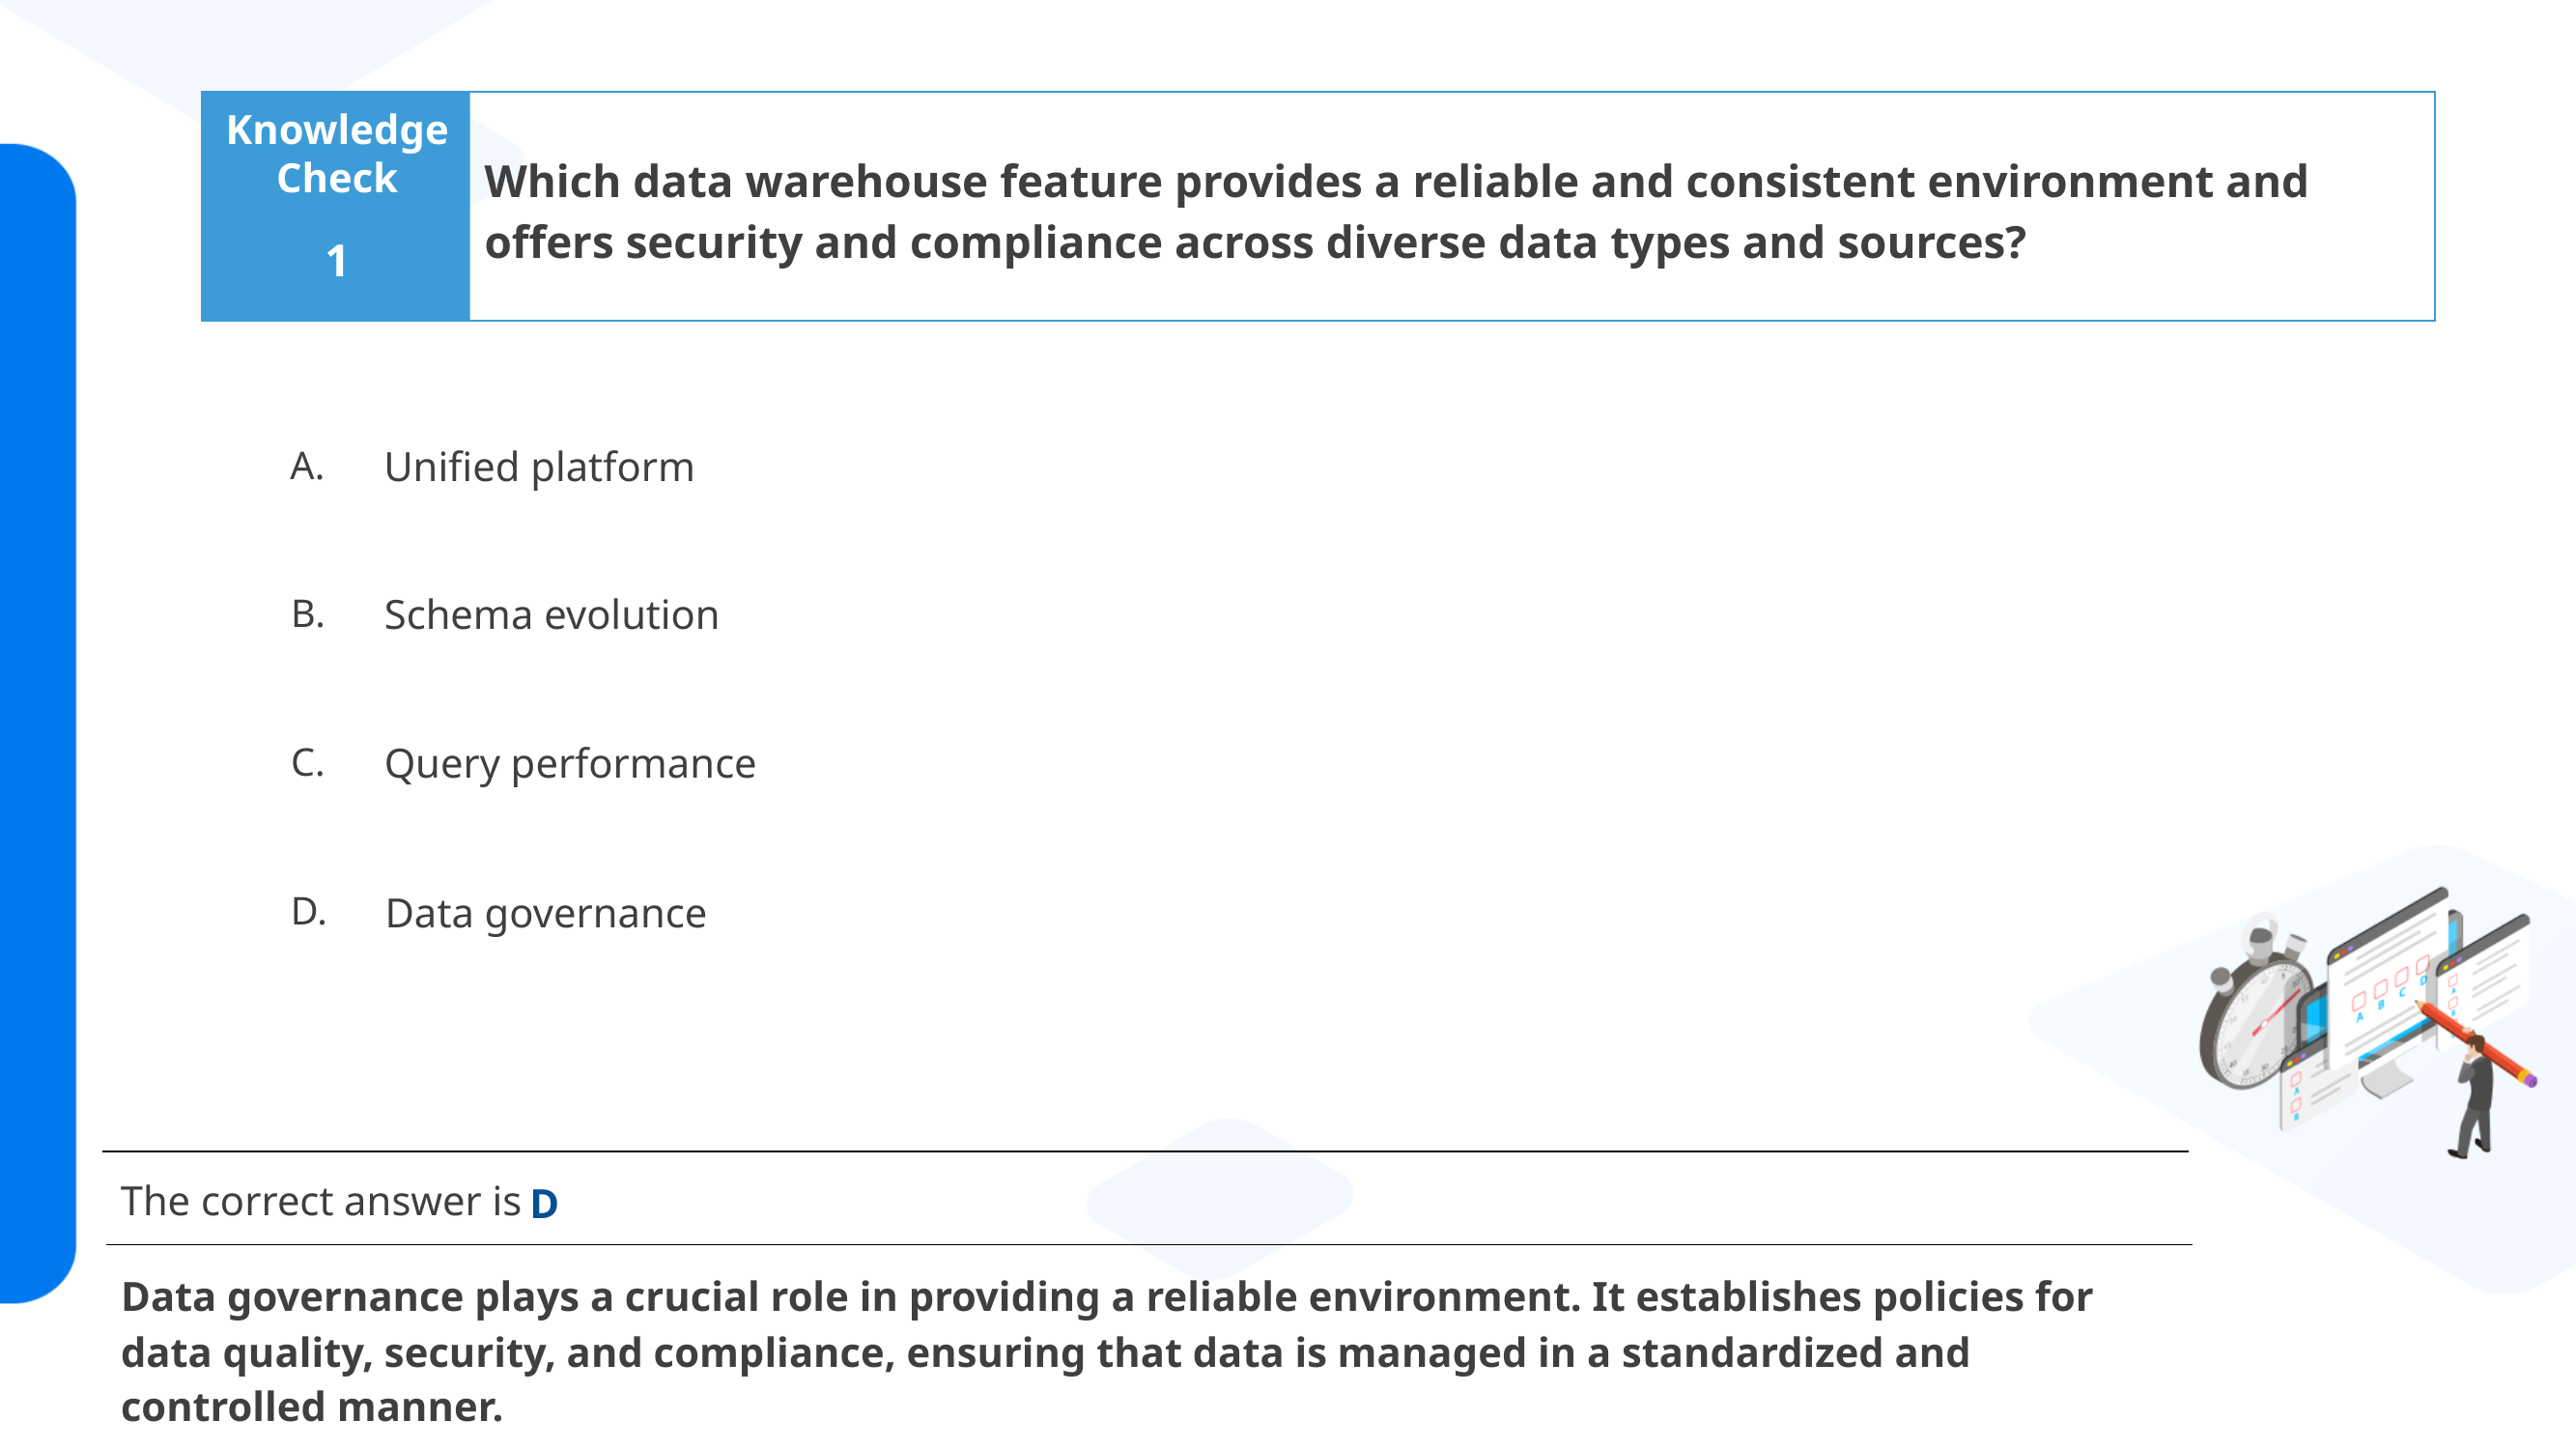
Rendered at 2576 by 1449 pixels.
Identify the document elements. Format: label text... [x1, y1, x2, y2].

list 1 [247, 188, 428, 321]
list Unified platform [369, 427, 2152, 560]
picture [0, 0, 2576, 1449]
list Query performance [369, 724, 2153, 857]
list Data governance [370, 873, 2154, 1007]
list D [515, 1152, 1915, 1246]
list Schema evolution [369, 574, 2153, 708]
list Which data warehouse feature provides a reliable and consistent environment and offers security and compliance across diverse data types and sources? [469, 92, 2436, 322]
list Data governance plays a crucial role in providing a reliable environment. It establishes policies for data quality, security, and compliance, ensuring that data is managed in a standardized and controlled manner. [105, 1257, 2182, 1417]
